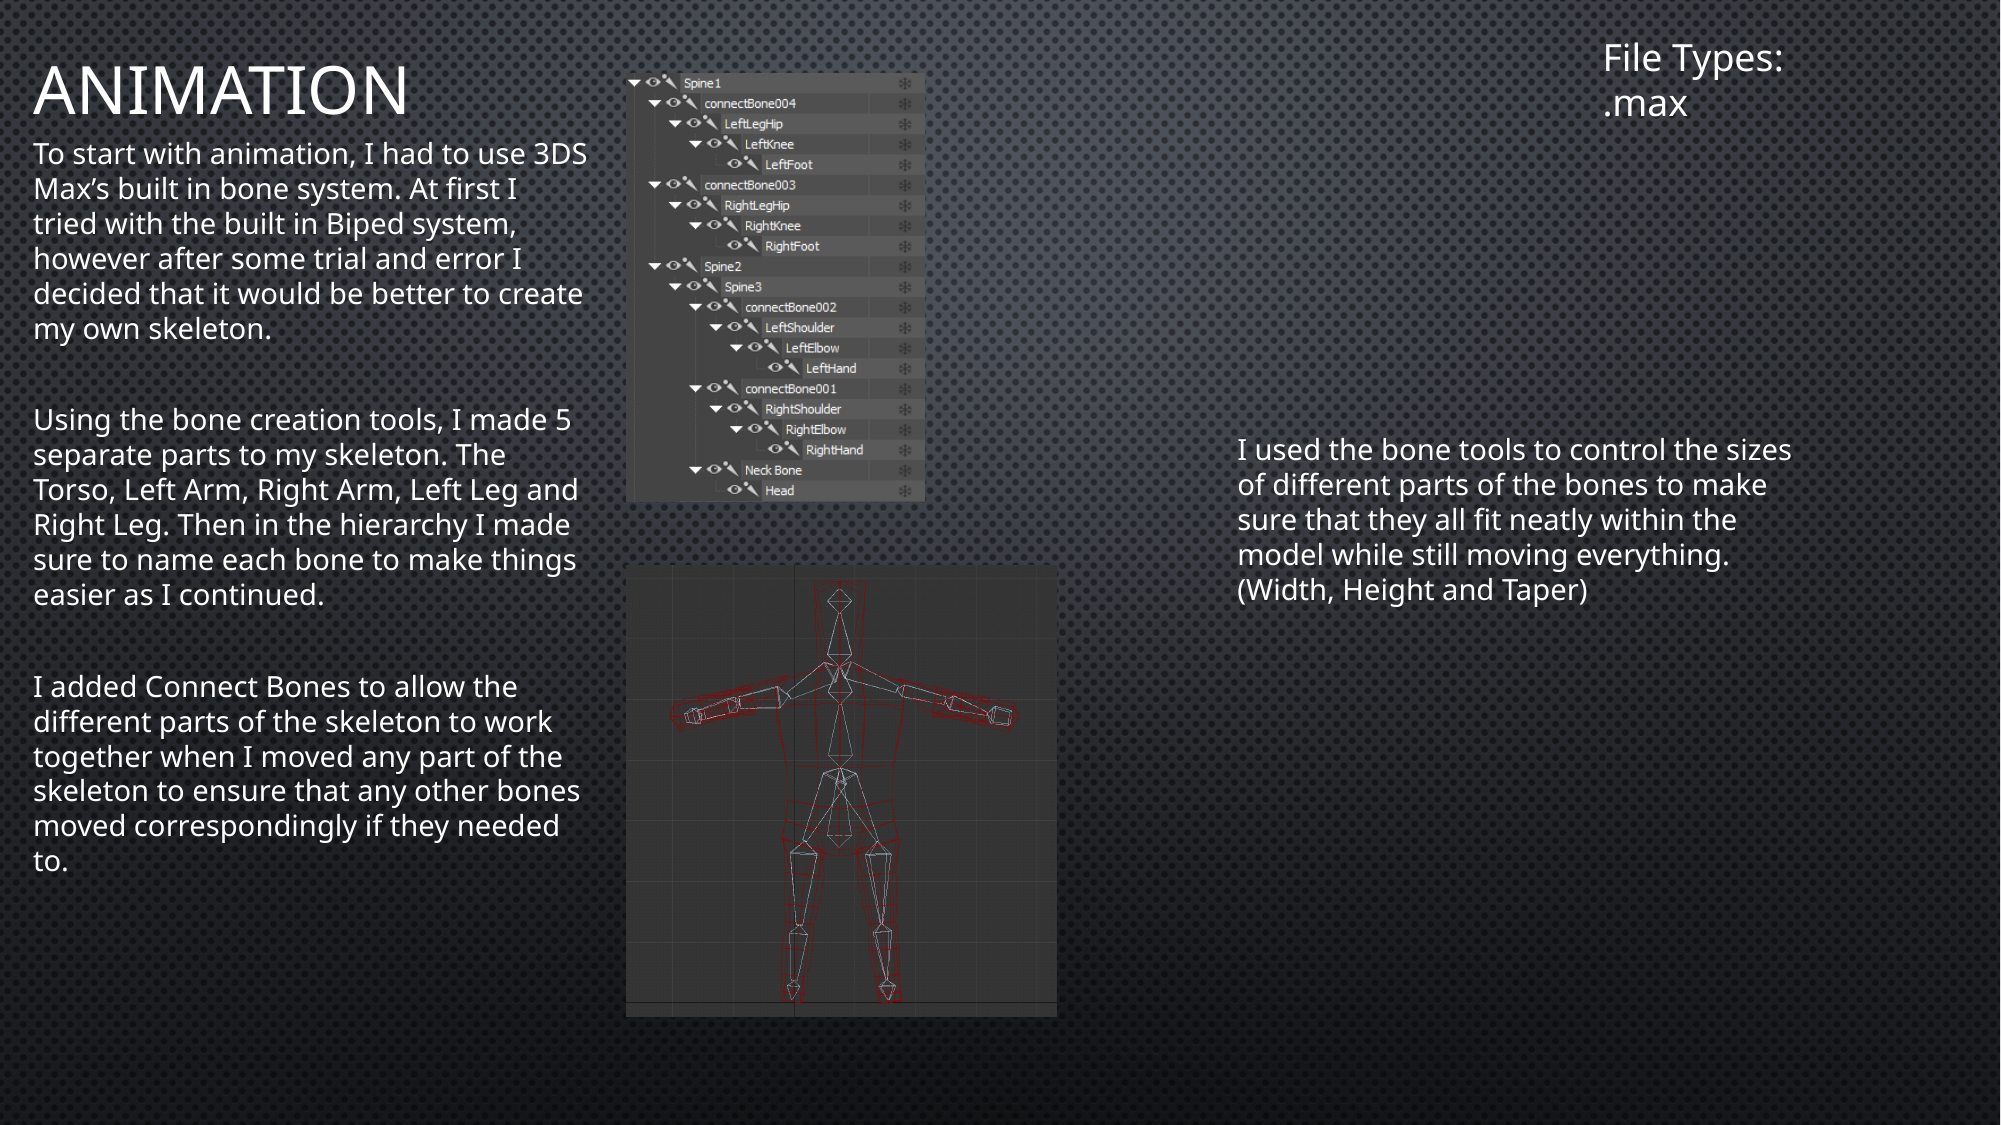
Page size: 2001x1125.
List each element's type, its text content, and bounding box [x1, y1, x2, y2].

text_box I used the bone tools to control the sizes of different parts of the bones to make sure that they all fit neatly within the model while still moving everything. (Width, Height and Taper) [1222, 423, 1808, 614]
text_box File Types: .max [1587, 26, 1980, 132]
text_box I added Connect Bones to allow the different parts of the skeleton to work together when I moved any part of the skeleton to ensure that any other bones moved correspondingly if they needed to. [18, 660, 604, 886]
picture [626, 565, 1057, 1017]
text_box To start with animation, I had to use 3DS Max’s built in bone system. At first I tried with the built in Biped system, however after some trial and error I decided that it would be better to create my own skeleton. [18, 127, 604, 353]
text_box Using the bone creation tools, I made 5 separate parts to my skeleton. The Torso, Left Arm, Right Arm, Left Leg and Right Leg. Then in the hierarchy I made sure to name each bone to make things easier as I continued. [18, 394, 604, 619]
title Animation [18, 10, 1626, 166]
picture [626, 73, 925, 503]
